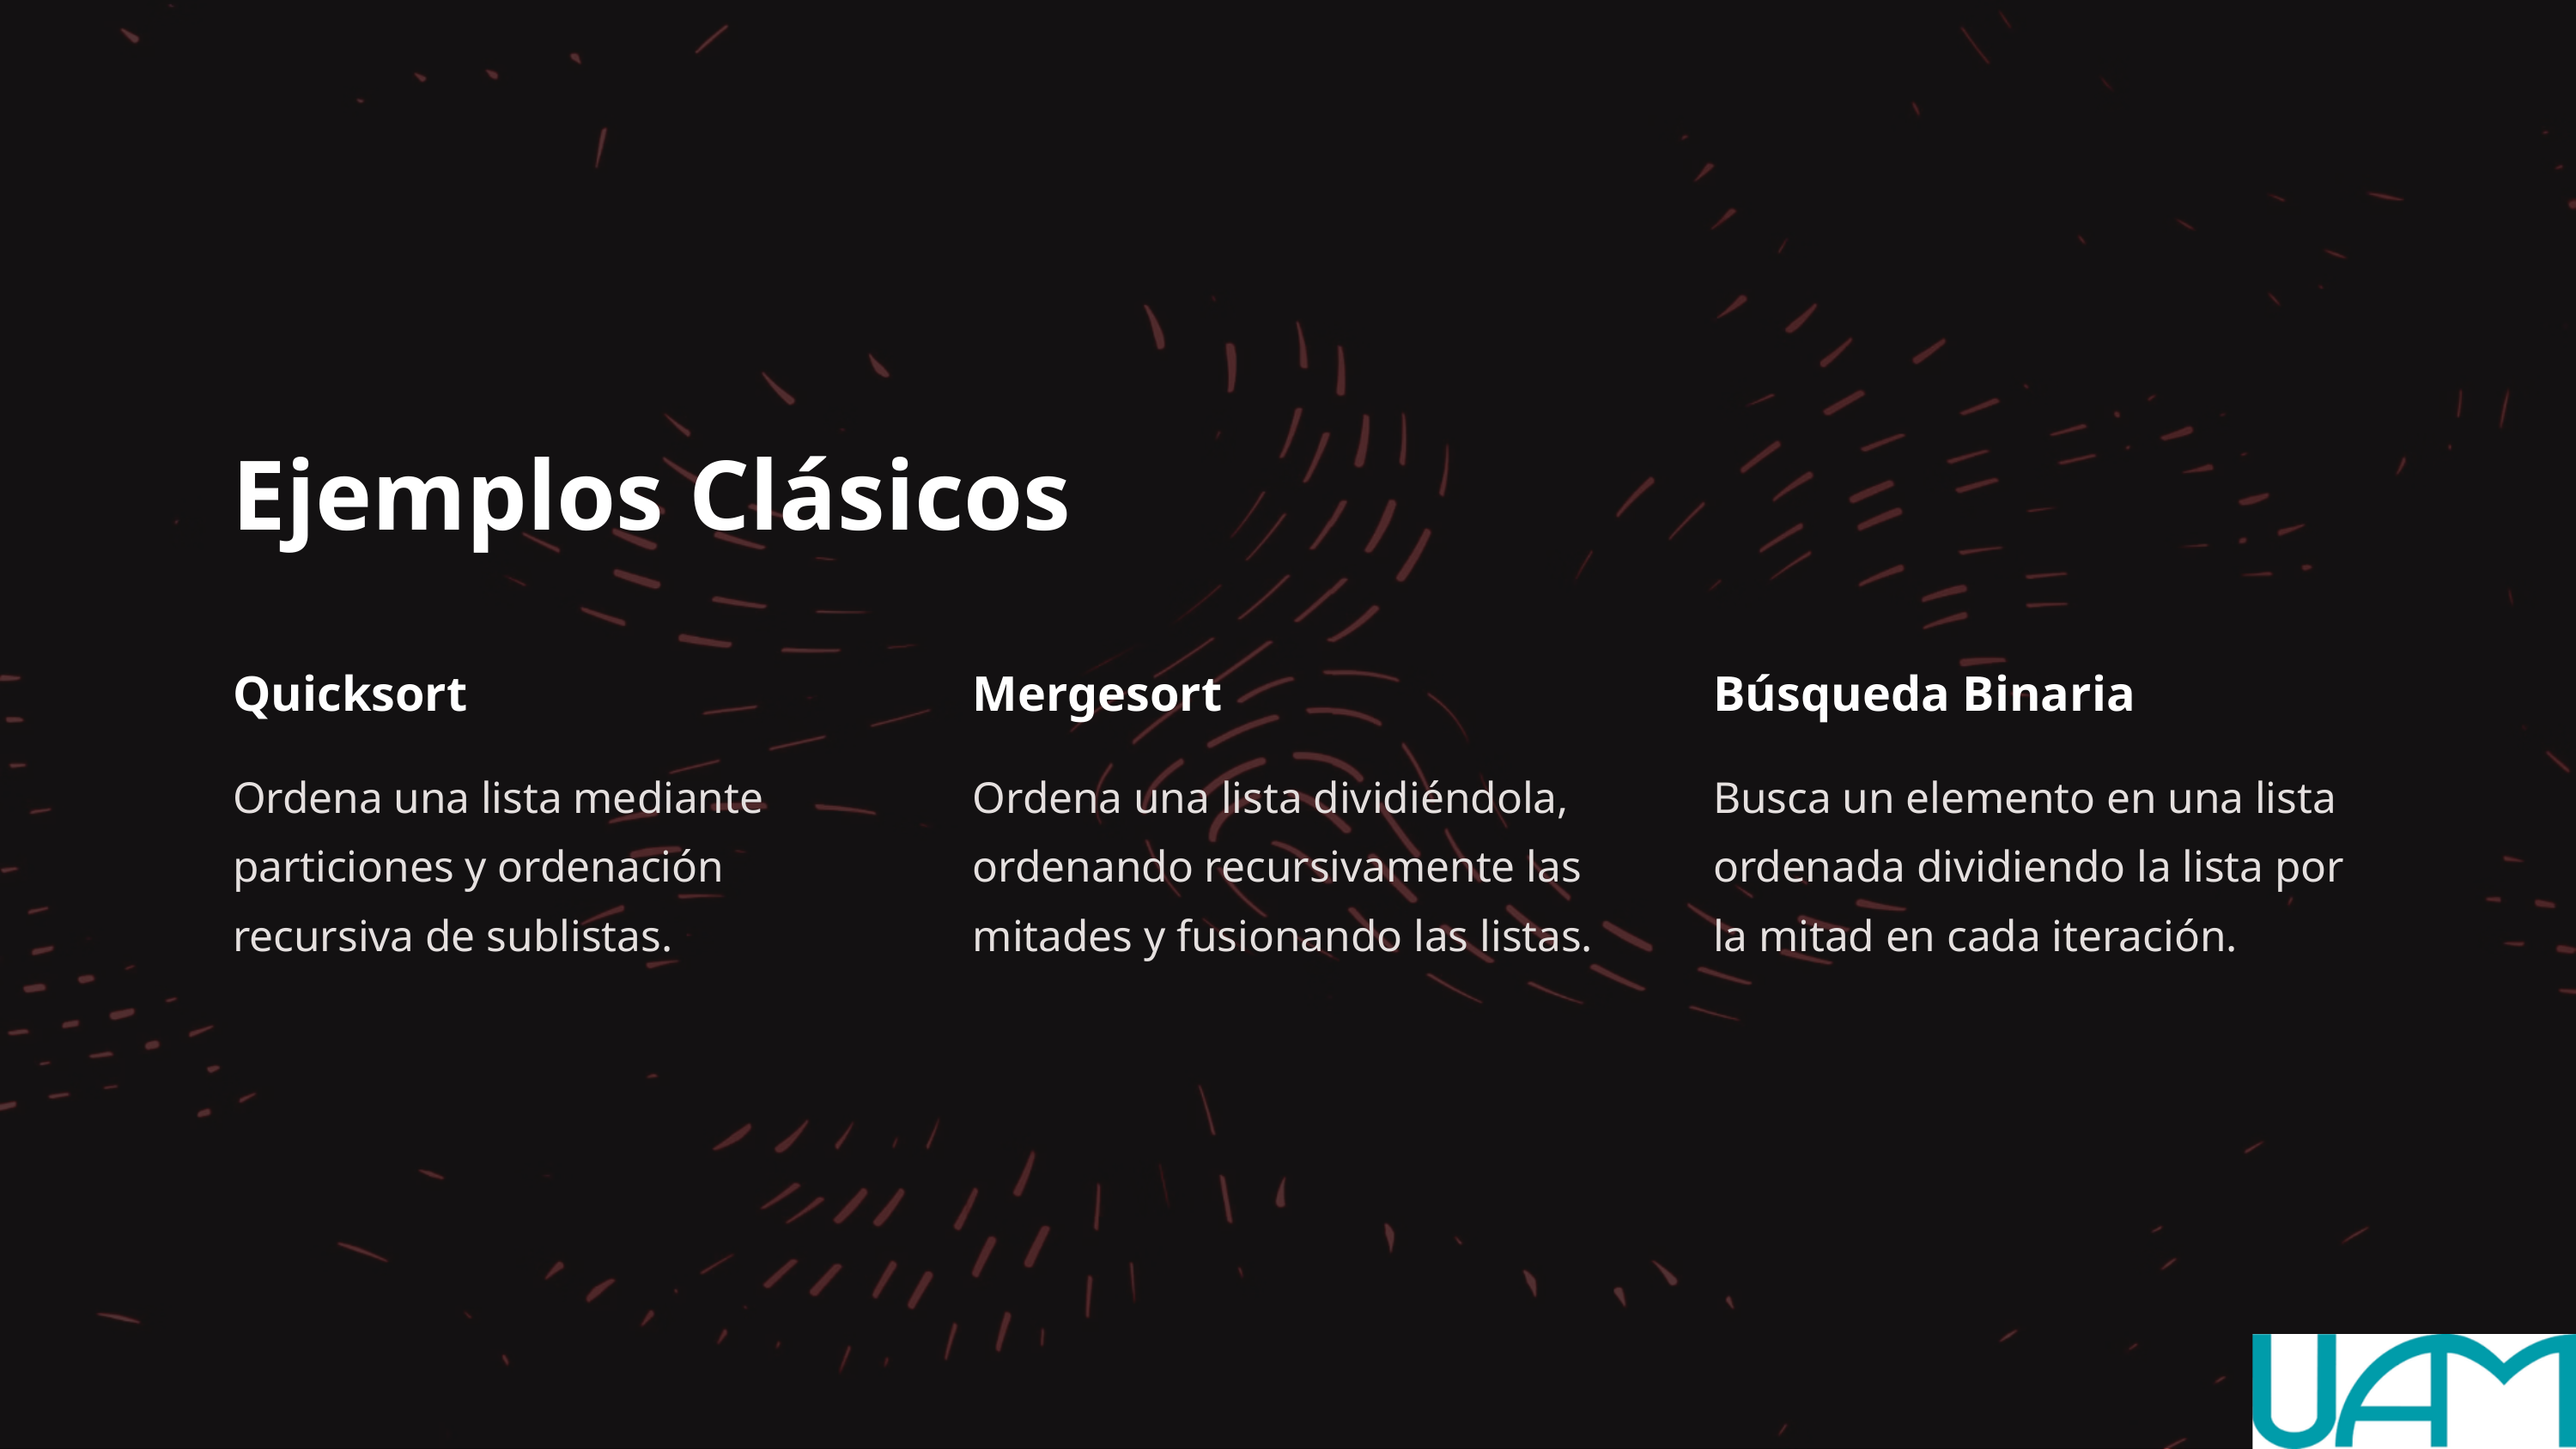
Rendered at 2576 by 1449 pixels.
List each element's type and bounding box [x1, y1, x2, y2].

text_box [0, 0, 2576, 1449]
